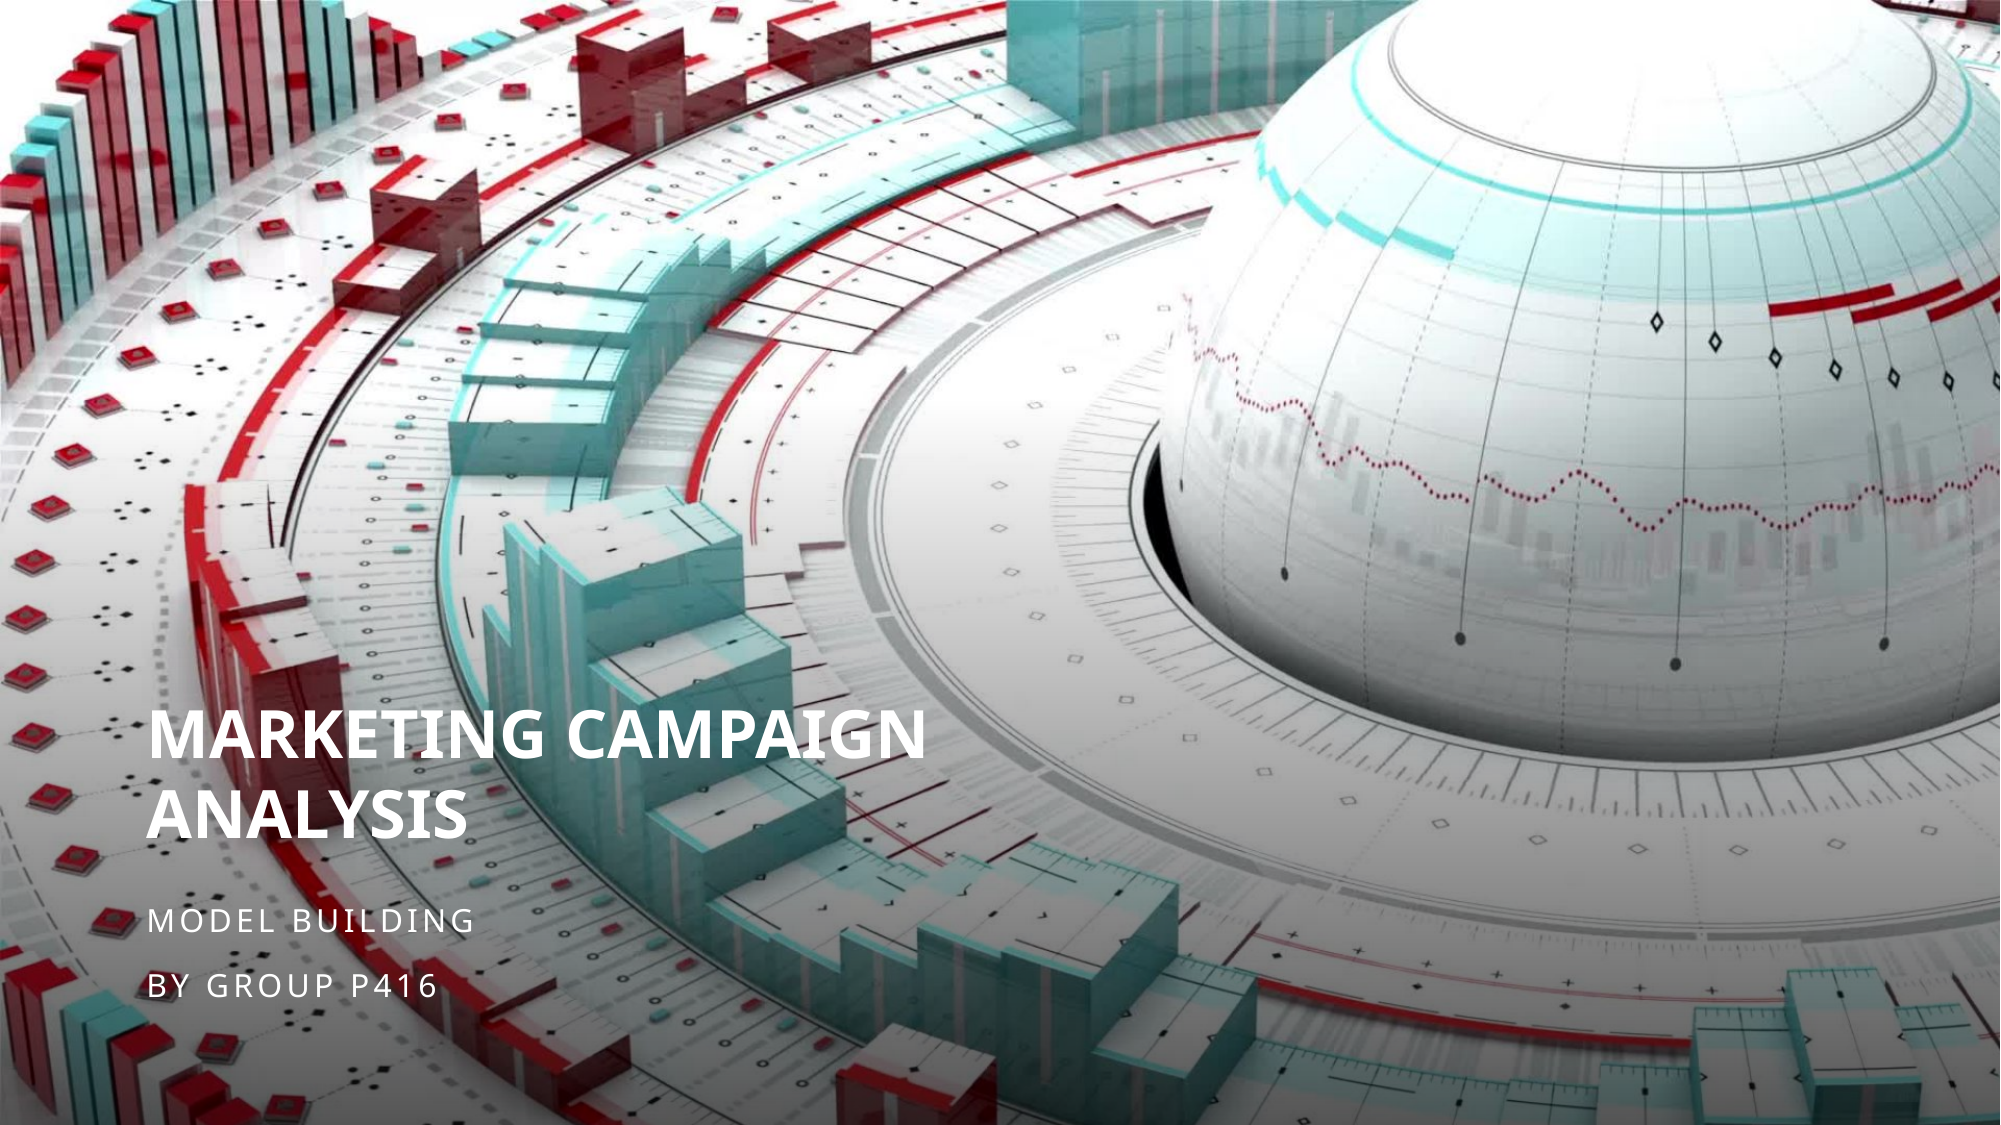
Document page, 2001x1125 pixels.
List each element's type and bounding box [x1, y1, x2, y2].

text_box [0, 0, 2000, 1125]
